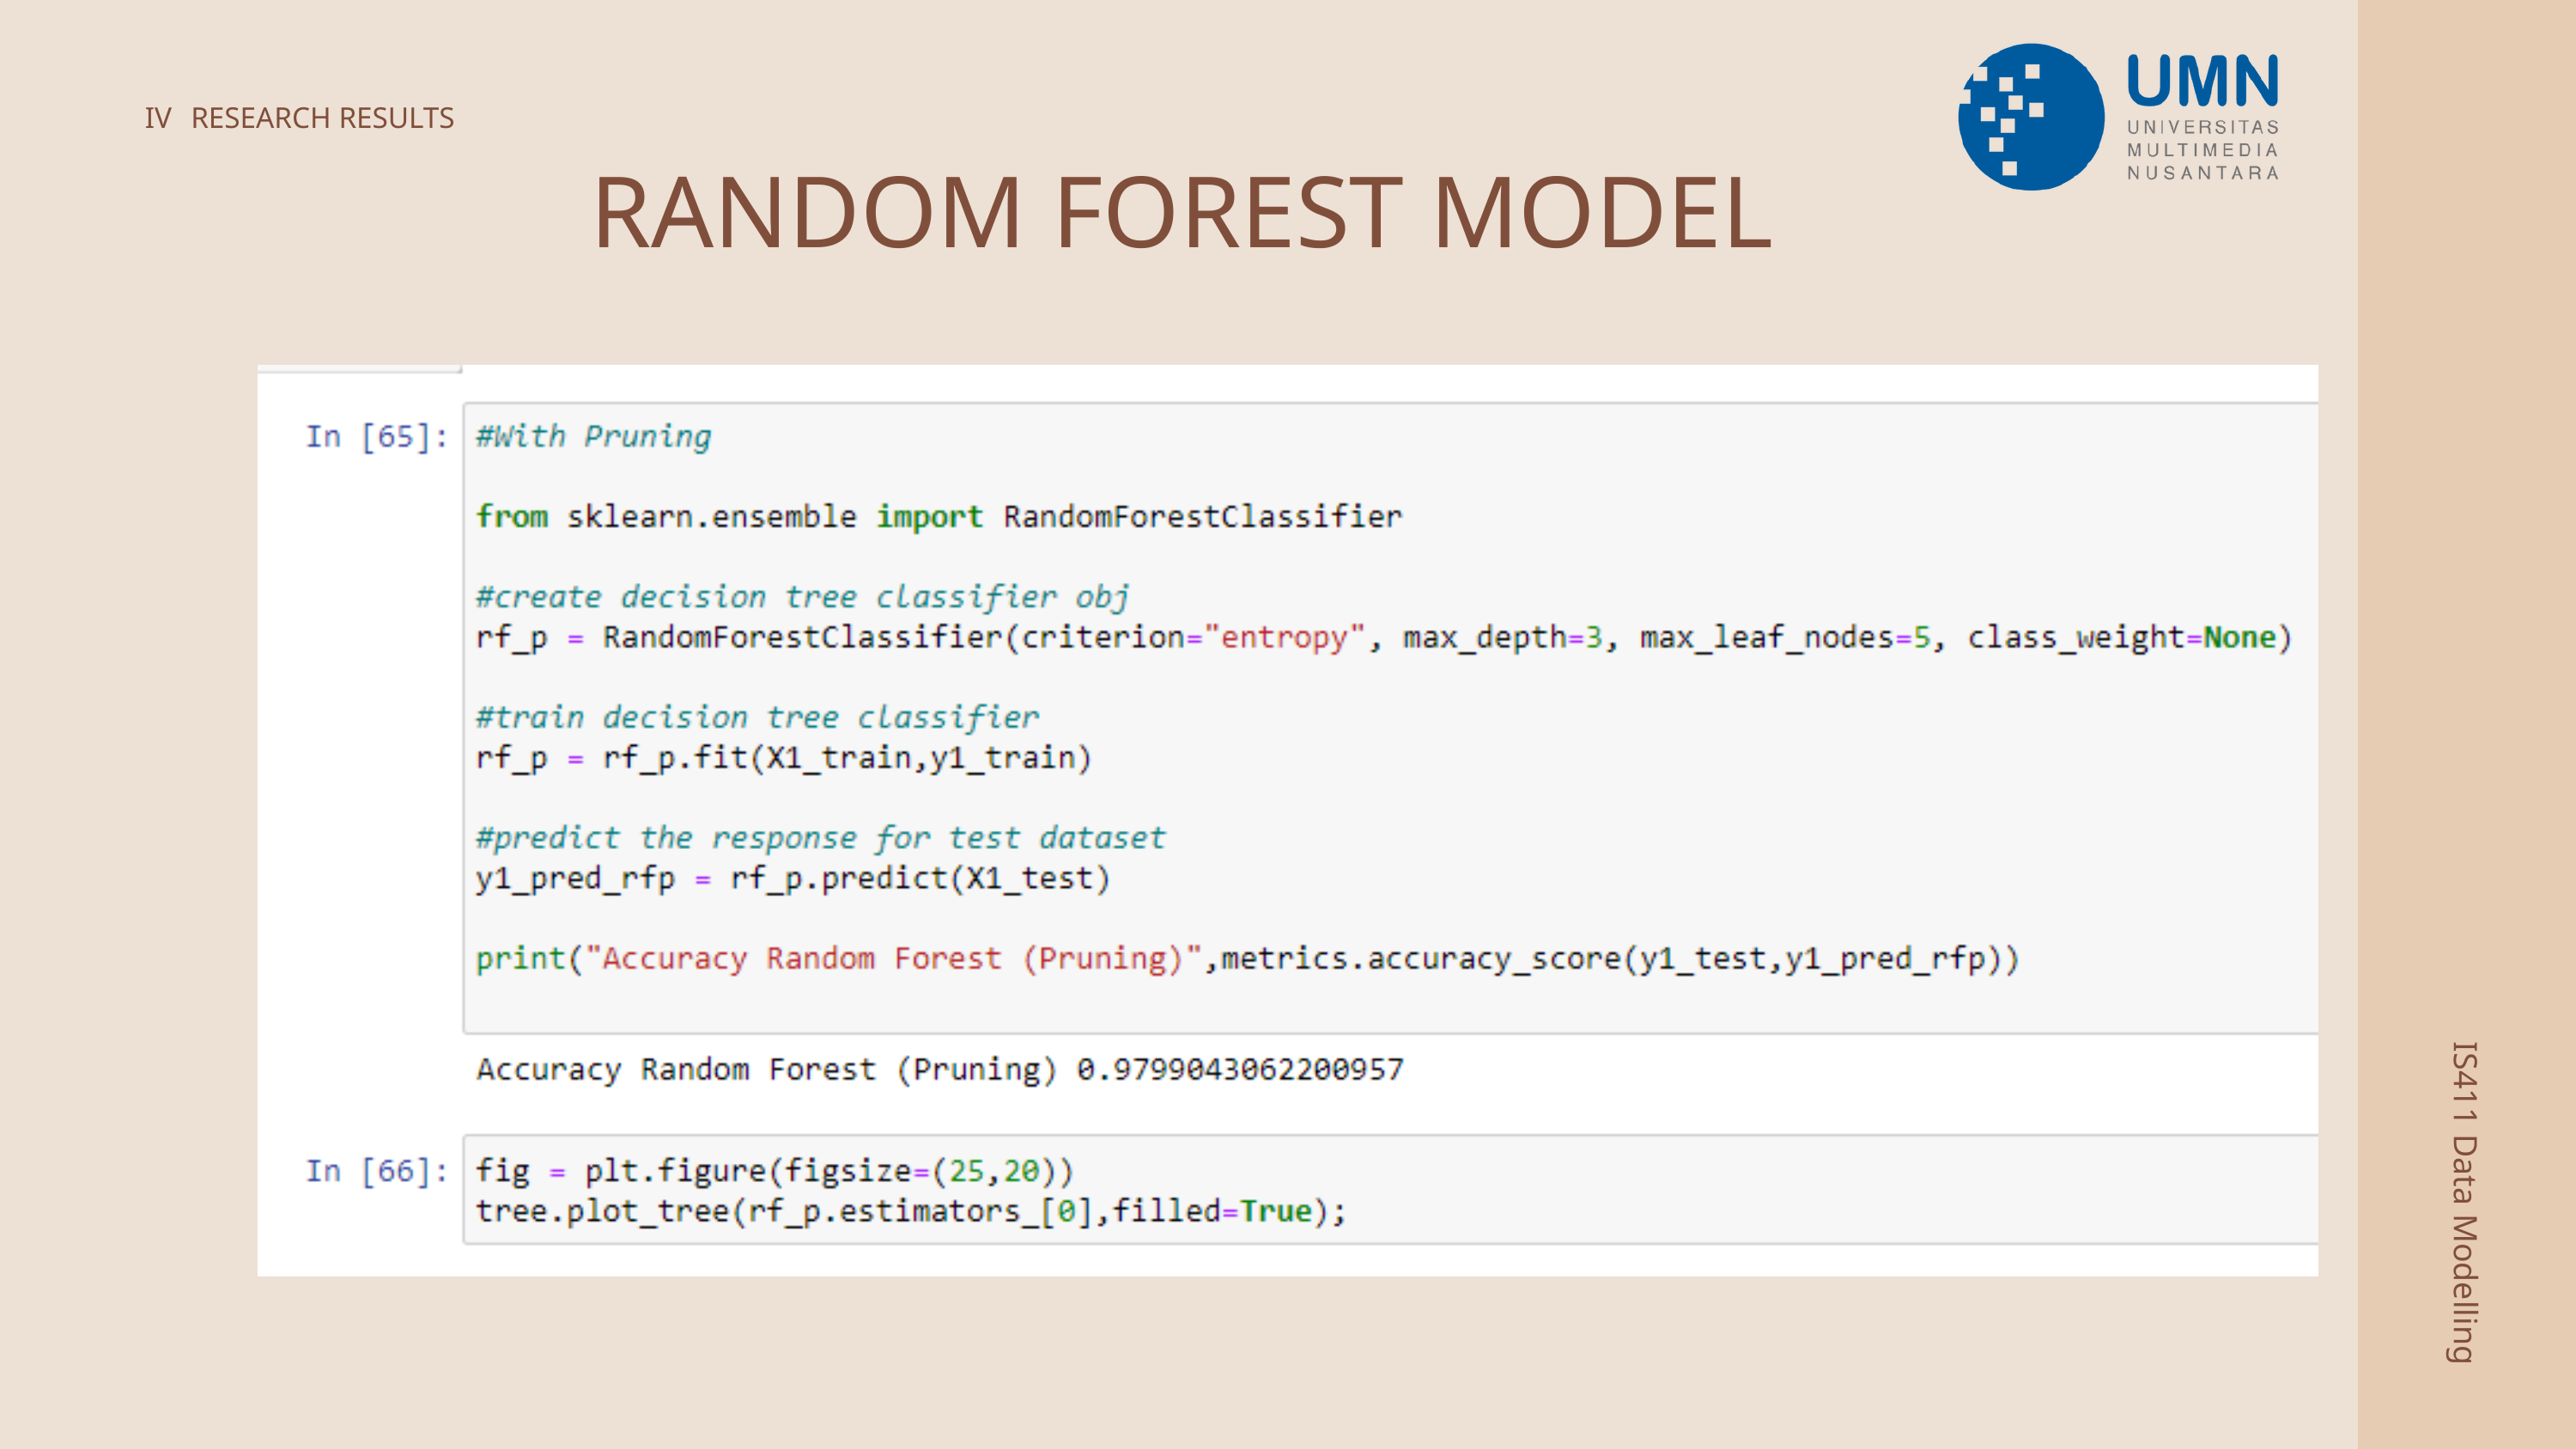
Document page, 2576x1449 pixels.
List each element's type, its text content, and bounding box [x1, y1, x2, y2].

text_box RANDOM FOREST MODEL [590, 130, 1986, 268]
text_box RESEARCH RESULTS [191, 100, 647, 134]
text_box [2357, 0, 2576, 1449]
text_box IV [144, 100, 191, 134]
picture [1925, 0, 2312, 203]
picture [258, 365, 2318, 1277]
